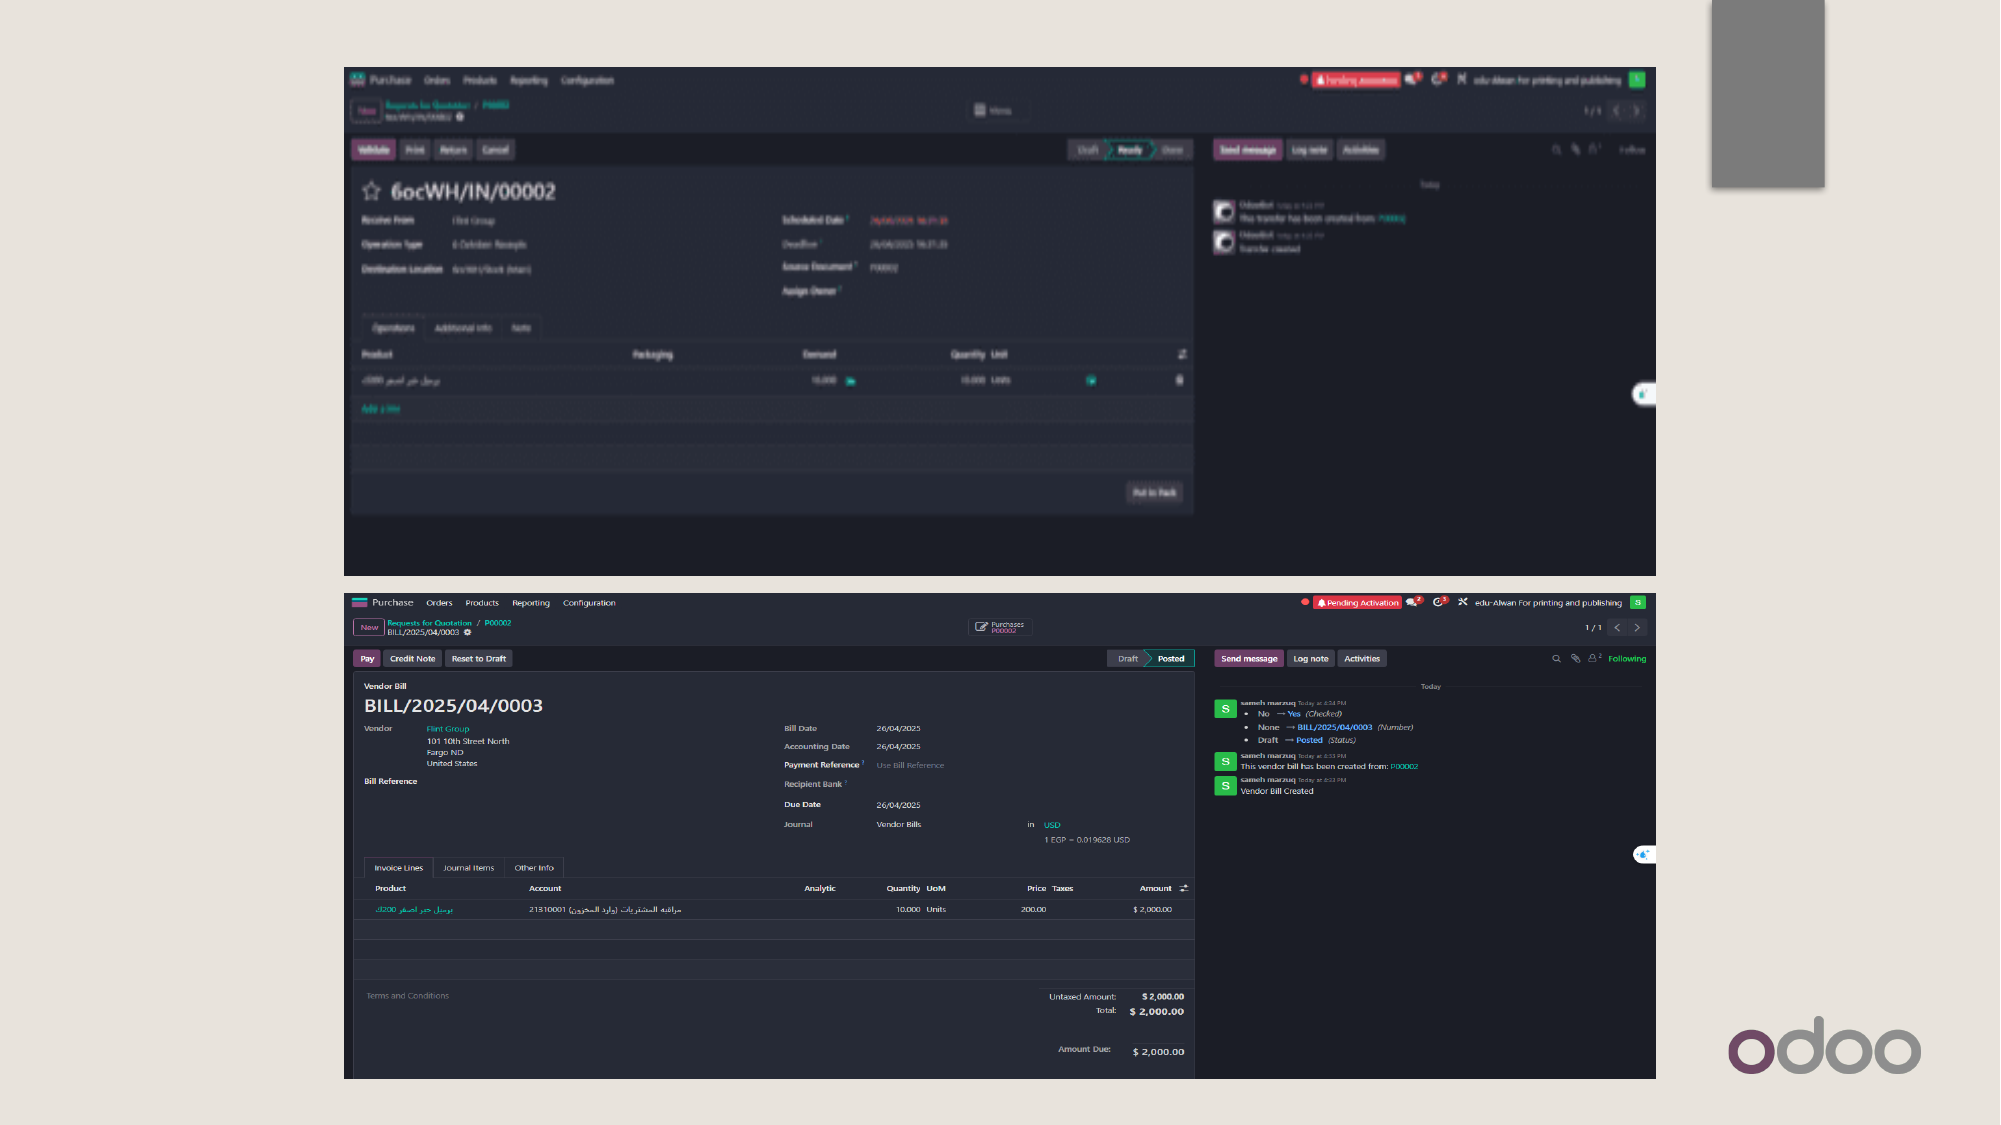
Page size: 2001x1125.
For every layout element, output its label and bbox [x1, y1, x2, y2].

picture [343, 67, 1657, 576]
picture [343, 593, 1657, 1079]
picture [1728, 1016, 1921, 1074]
